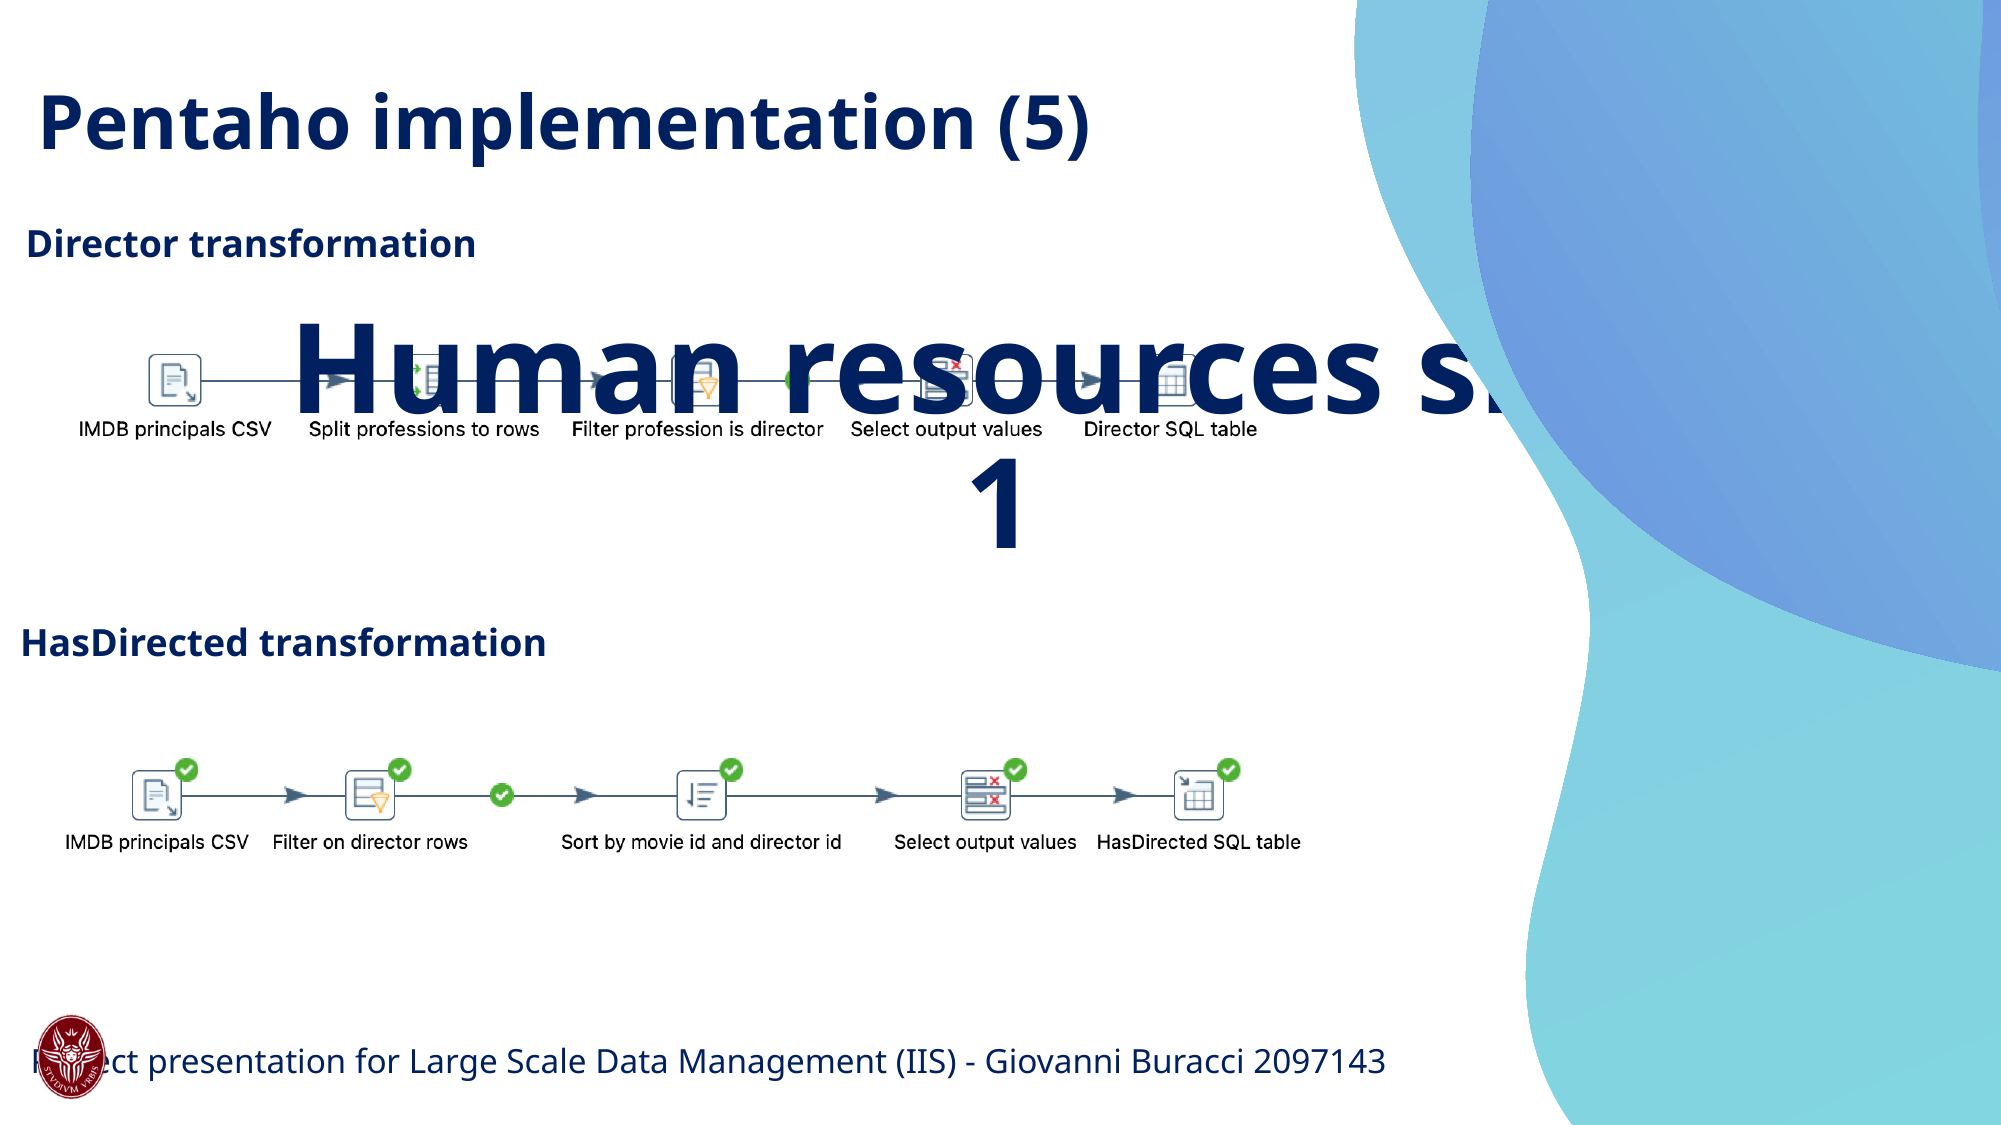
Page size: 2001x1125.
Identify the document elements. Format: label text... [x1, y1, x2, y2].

text_box Director transformation [10, 212, 493, 272]
text_box Pentaho implementation (5) [22, 67, 1108, 172]
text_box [1340, 0, 2000, 1125]
picture [47, 218, 1323, 491]
text_box HasDirected transformation [5, 611, 563, 672]
picture [37, 1013, 113, 1103]
picture [47, 728, 1323, 884]
title Human resources slide 1 [249, 184, 1340, 576]
